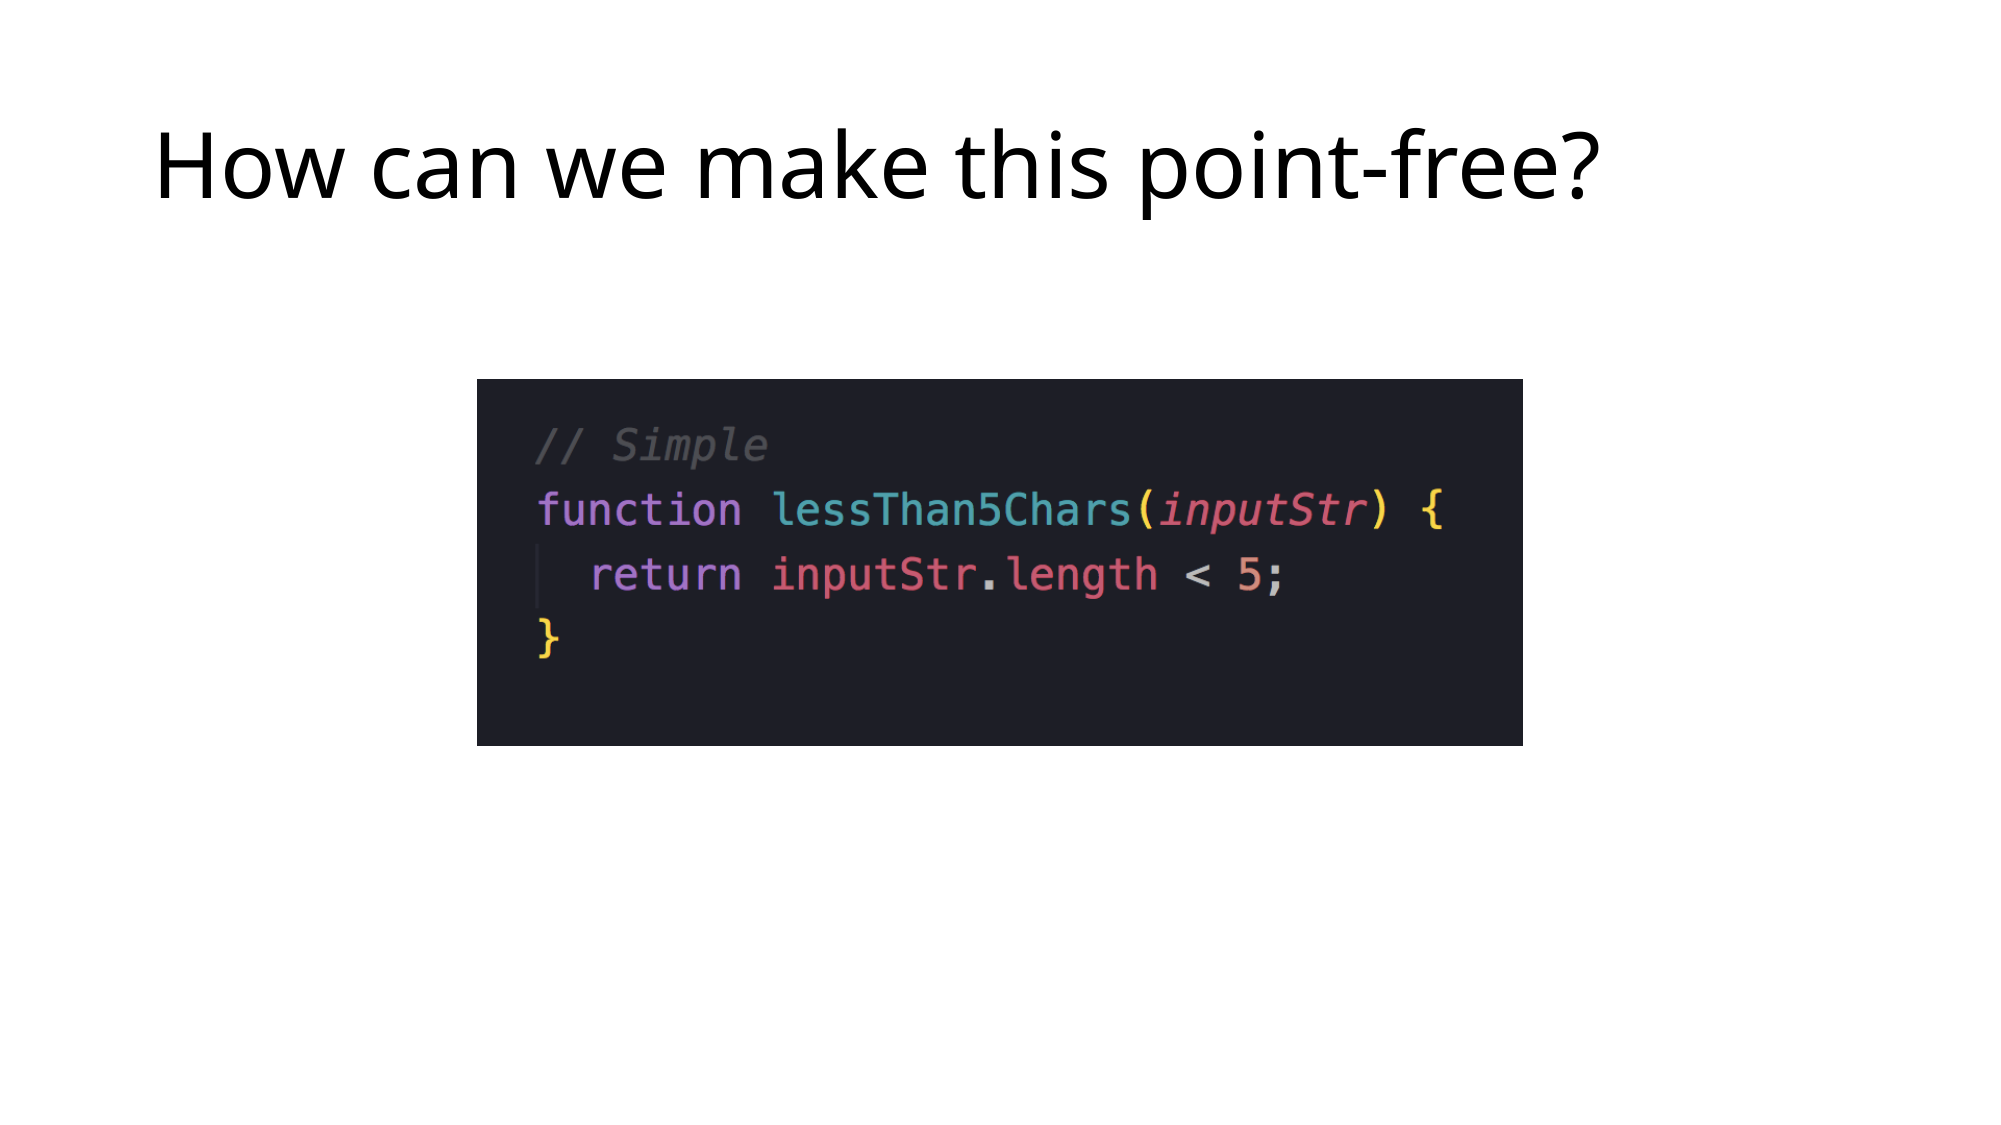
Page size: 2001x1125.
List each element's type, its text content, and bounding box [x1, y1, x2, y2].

title How can we make this point-free? [137, 59, 1863, 278]
picture [477, 379, 1523, 746]
